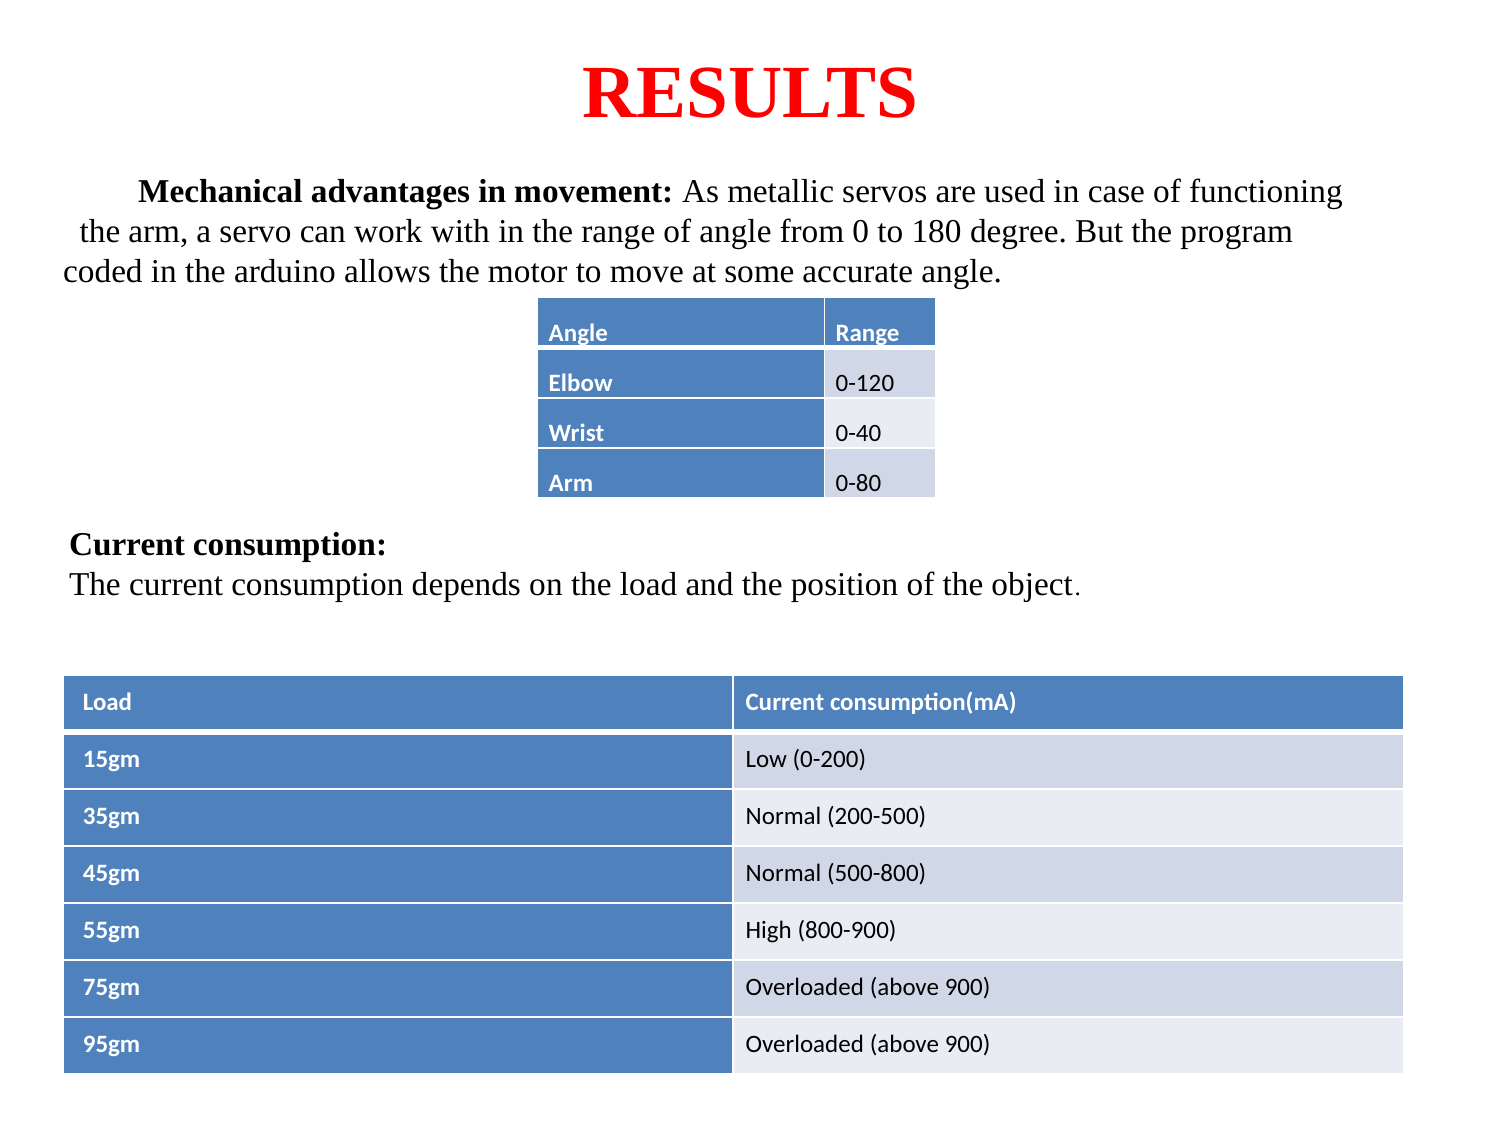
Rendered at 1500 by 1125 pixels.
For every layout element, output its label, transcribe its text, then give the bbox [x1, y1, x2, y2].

table_cell 95gm [64, 1018, 732, 1073]
table_cell 15gm [64, 735, 732, 788]
table_header Load [64, 676, 732, 729]
table_header Range [825, 298, 935, 345]
table_cell 0-80 [825, 449, 935, 497]
table_cell Wrist [538, 399, 824, 447]
table_cell Low (0-200) [734, 735, 1403, 788]
table_cell 0-40 [825, 399, 935, 447]
text_box Mechanical advantages in movement: As metallic servos are used in case of functioning the arm, a servo can work with in the range of angle from 0 to 180 degree. But the program coded in the arduino allows the motor to move at some accurate angle. [48, 161, 1398, 297]
table_header Current consumption(mA) [734, 676, 1403, 729]
table_cell 55gm [64, 904, 732, 959]
table_cell High (800-900) [734, 904, 1403, 959]
table_cell 0-120 [825, 350, 935, 397]
table_cell 75gm [64, 961, 732, 1016]
table_cell Overloaded (above 900) [734, 1018, 1403, 1073]
table_cell Elbow [538, 350, 824, 397]
table_cell Arm [538, 449, 824, 497]
table_cell 35gm [64, 790, 732, 845]
table_cell Normal (200-500) [734, 790, 1403, 845]
text_box Current consumption: The current consumption depends on the load and the position of the object. [54, 515, 1097, 610]
table_cell Overloaded (above 900) [734, 961, 1403, 1016]
table_cell 45gm [64, 847, 732, 902]
table_header Angle [538, 298, 824, 345]
table_cell Normal (500-800) [734, 847, 1403, 902]
title RESULTS [75, 0, 1426, 182]
